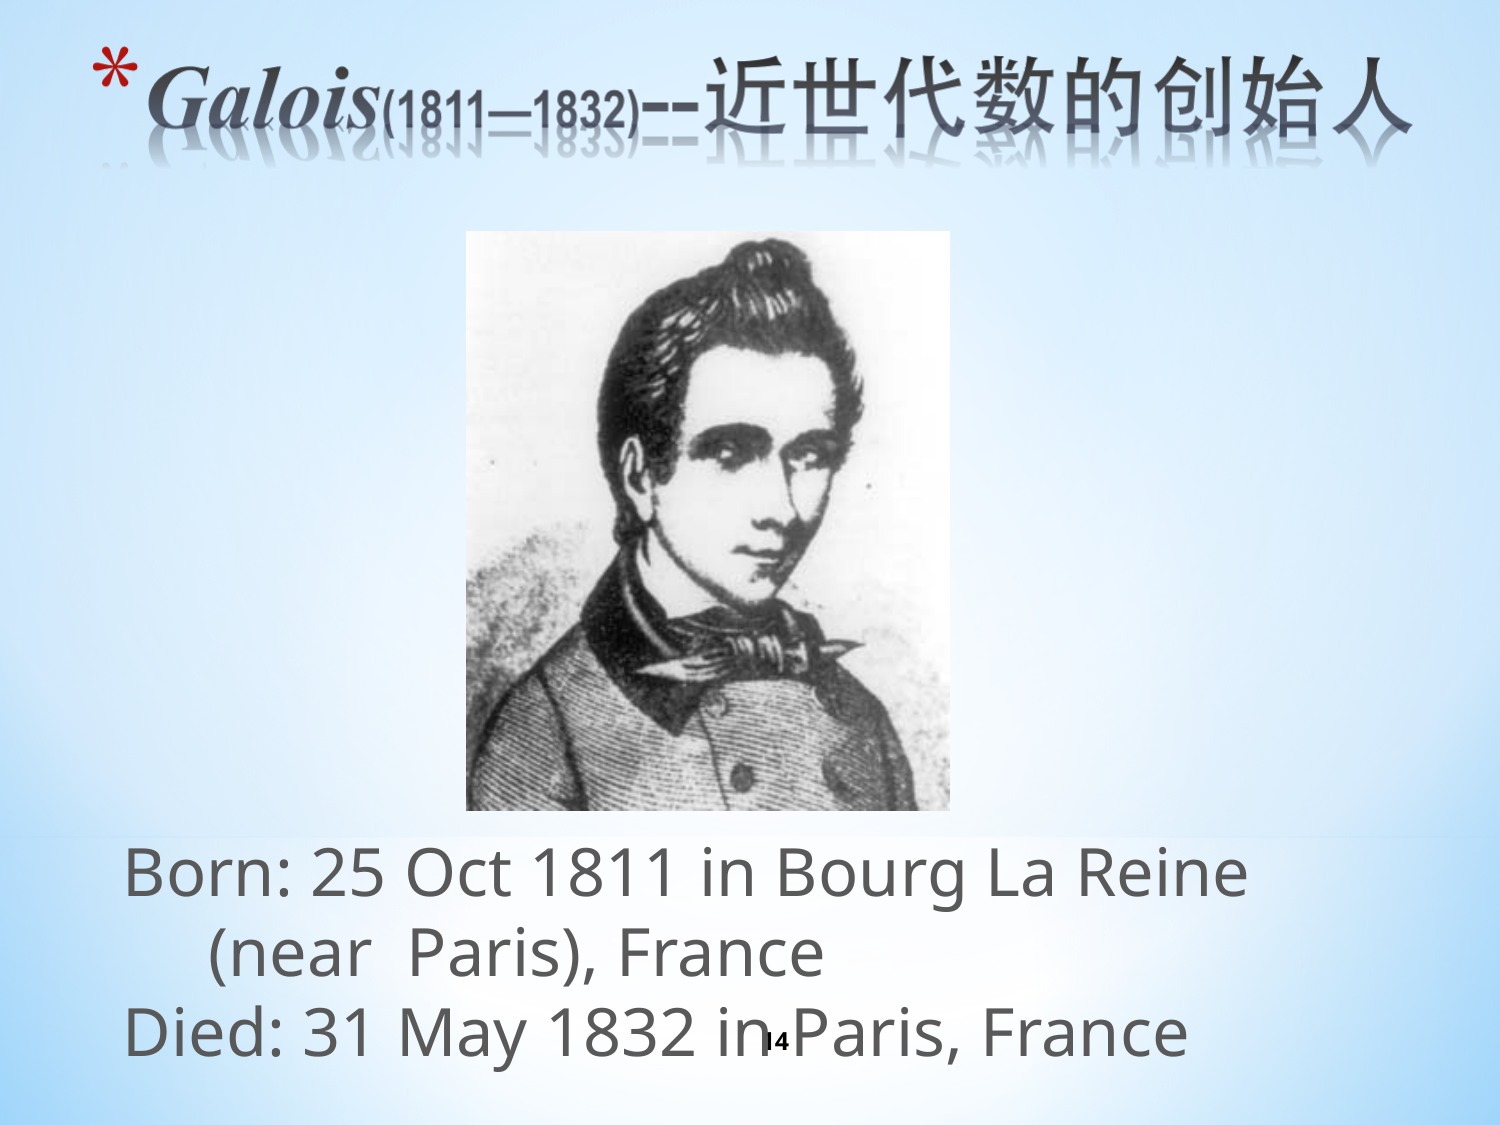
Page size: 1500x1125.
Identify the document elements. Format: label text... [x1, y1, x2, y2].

picture [0, 0, 1500, 1125]
text_box Born: 25 Oct 1811 in Bourg La Reine (near Paris), France Died: 31 May 1832 in Paris, France [11, 822, 1471, 1077]
